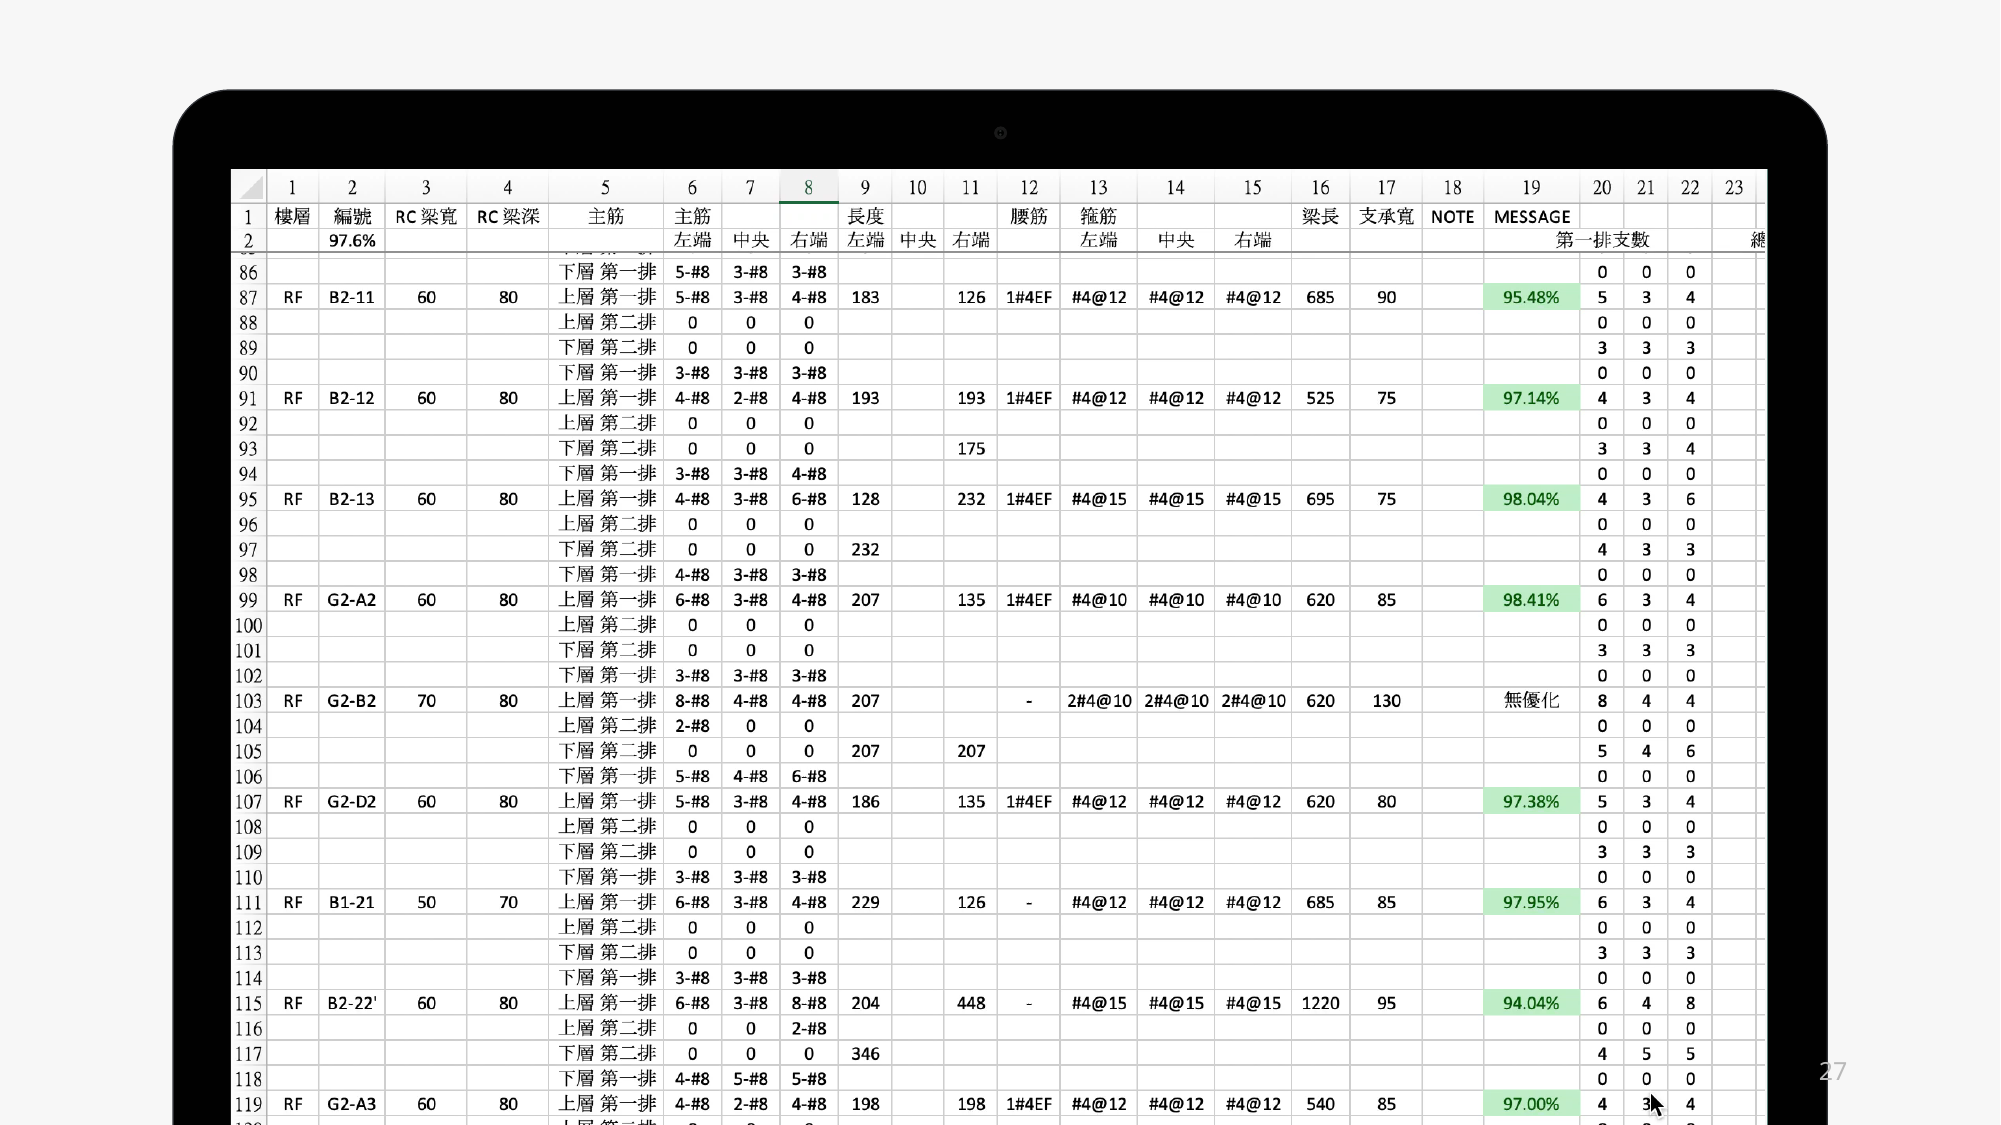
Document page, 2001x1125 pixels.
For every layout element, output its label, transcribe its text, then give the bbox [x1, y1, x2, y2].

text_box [230, 168, 1766, 1125]
slide_number 27 [1766, 1042, 1863, 1103]
